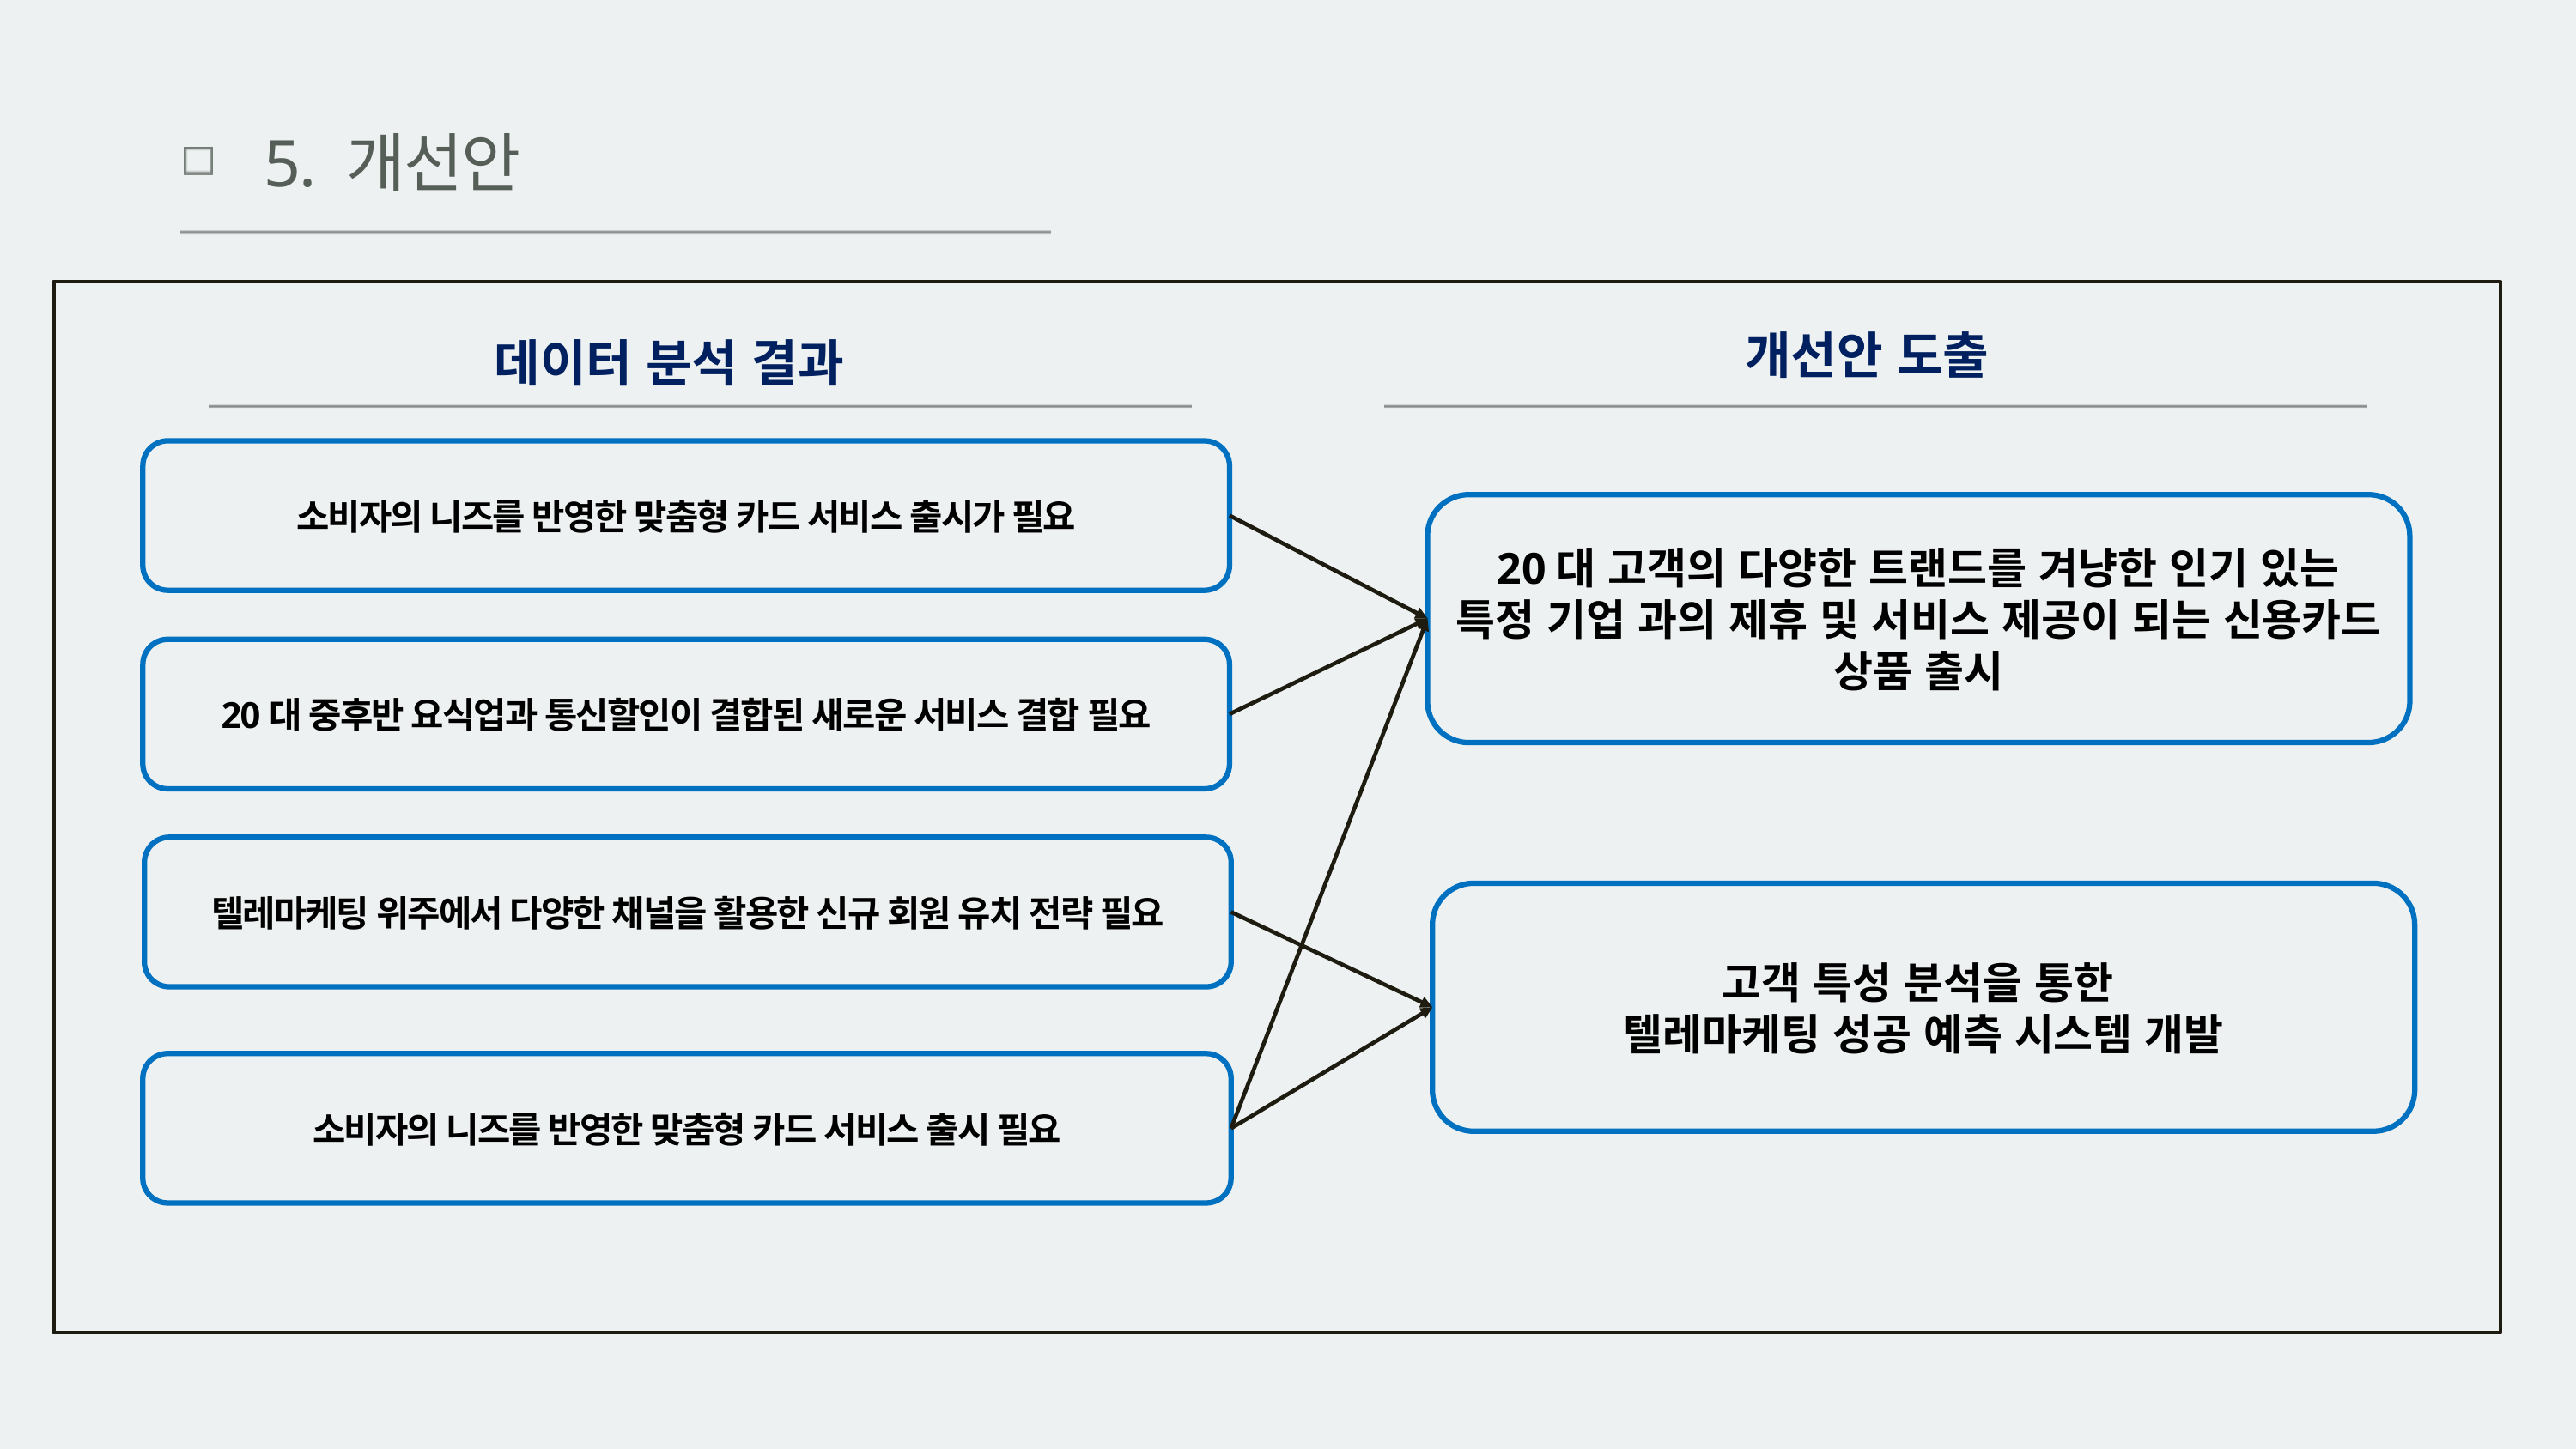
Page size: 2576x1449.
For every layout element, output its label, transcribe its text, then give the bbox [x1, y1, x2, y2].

text_box [52, 280, 2502, 1334]
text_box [180, 222, 1051, 243]
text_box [1384, 398, 2367, 415]
text_box 5. 개선안 [251, 116, 1121, 266]
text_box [1230, 618, 1428, 1129]
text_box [1229, 515, 1428, 617]
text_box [183, 147, 213, 176]
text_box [209, 398, 1192, 415]
